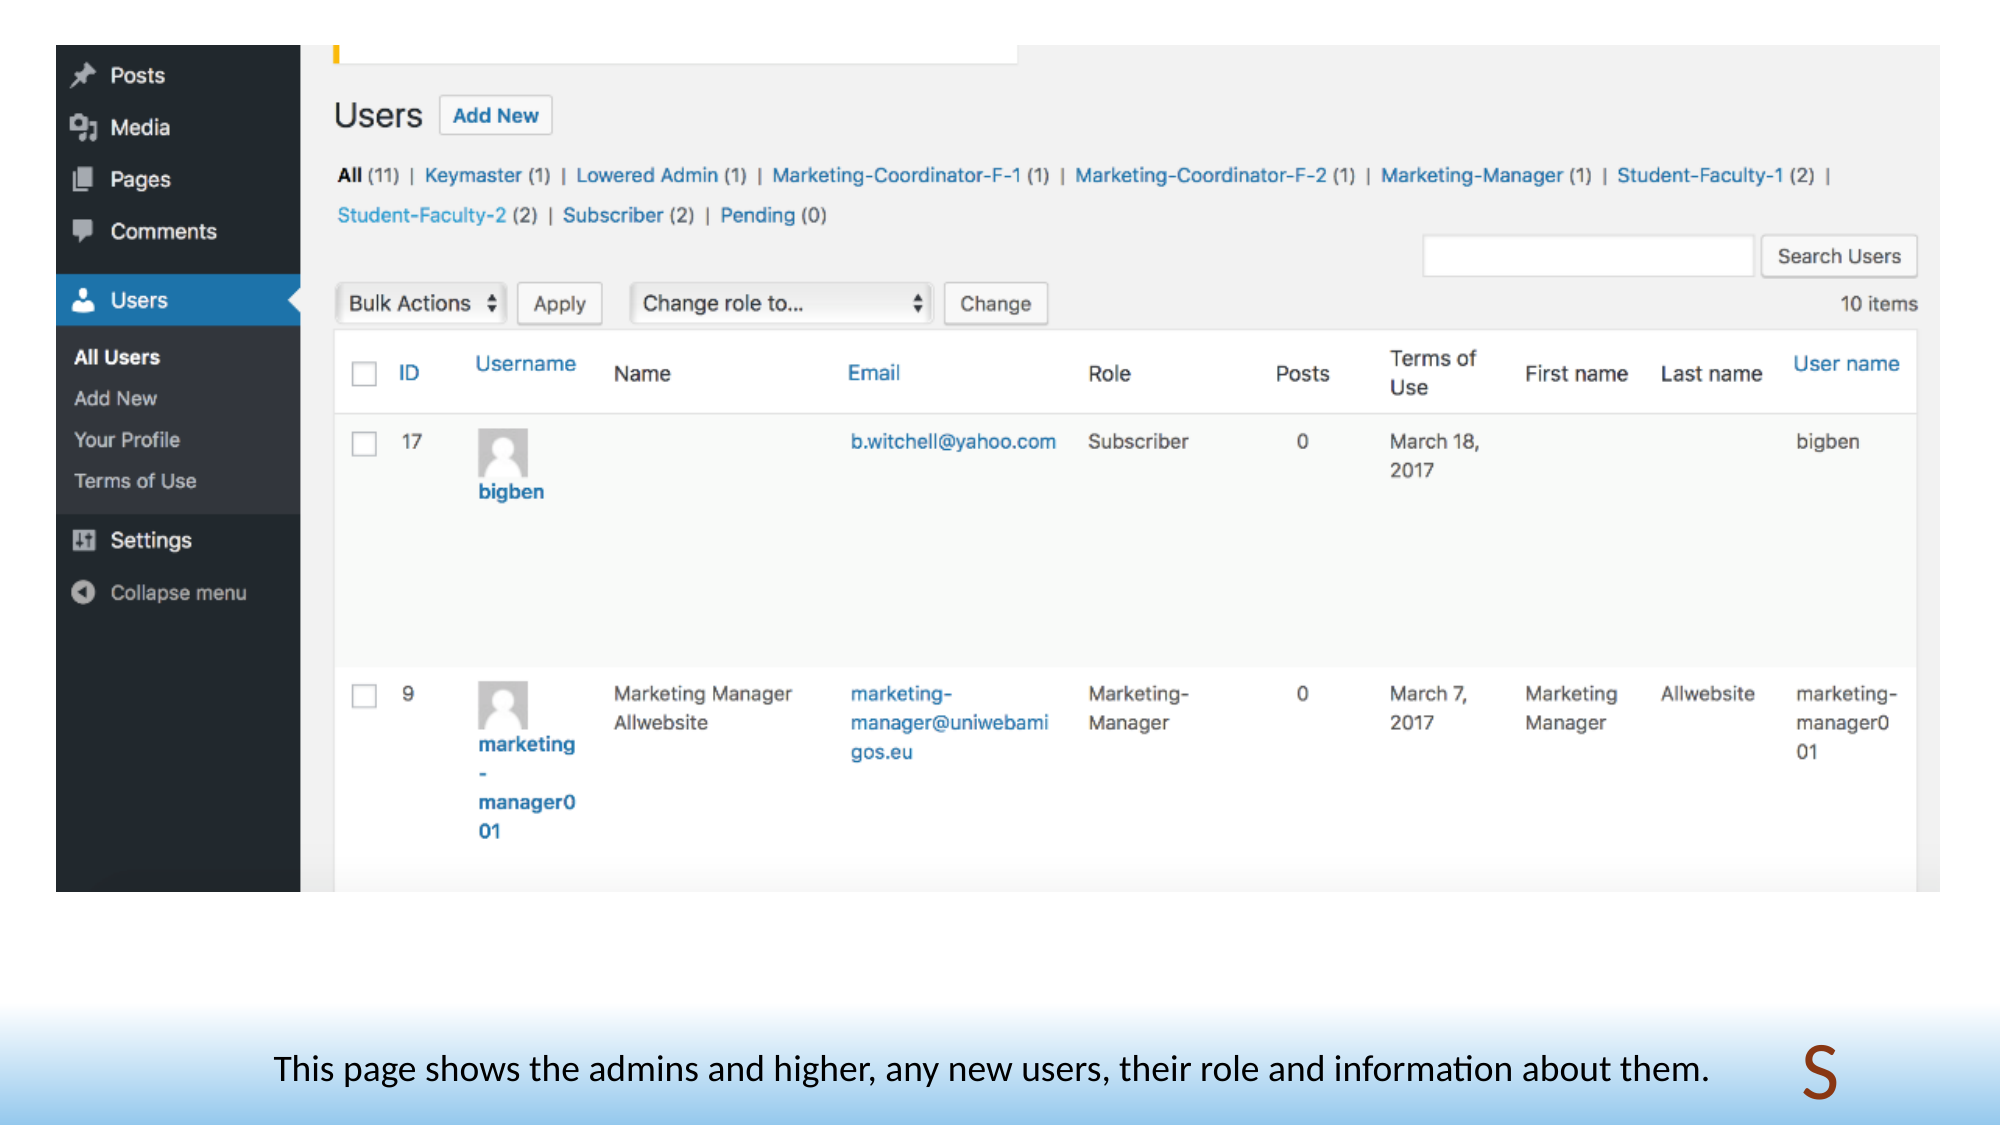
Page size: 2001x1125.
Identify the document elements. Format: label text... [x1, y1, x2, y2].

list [55, 45, 1940, 892]
text_box This page shows the admins and higher, any new users, their role and information about them. [258, 1036, 1743, 1097]
text_box S [1786, 1008, 1870, 1124]
